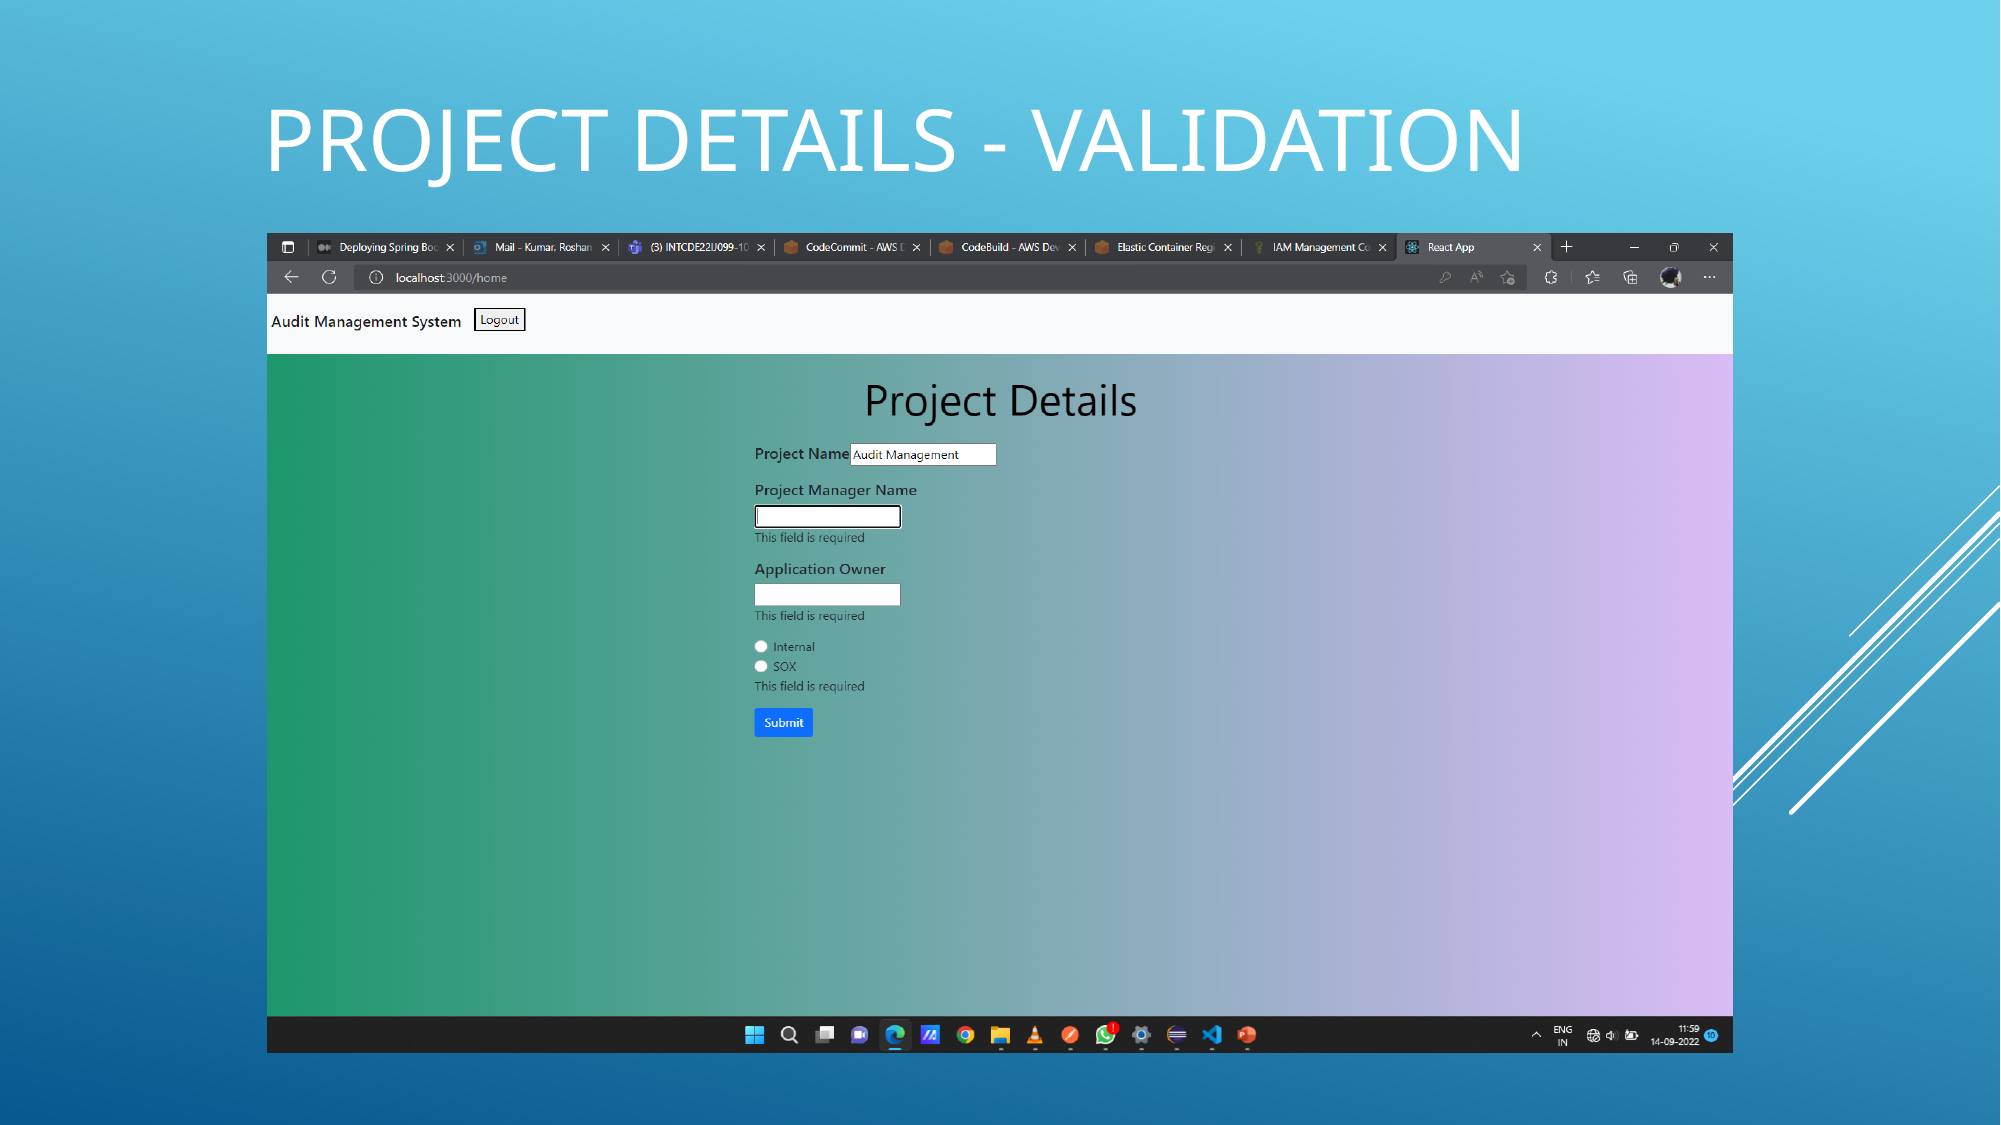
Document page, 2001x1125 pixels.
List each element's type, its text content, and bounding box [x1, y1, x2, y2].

picture [267, 233, 1733, 1053]
title Project details - validation [248, 0, 1689, 197]
